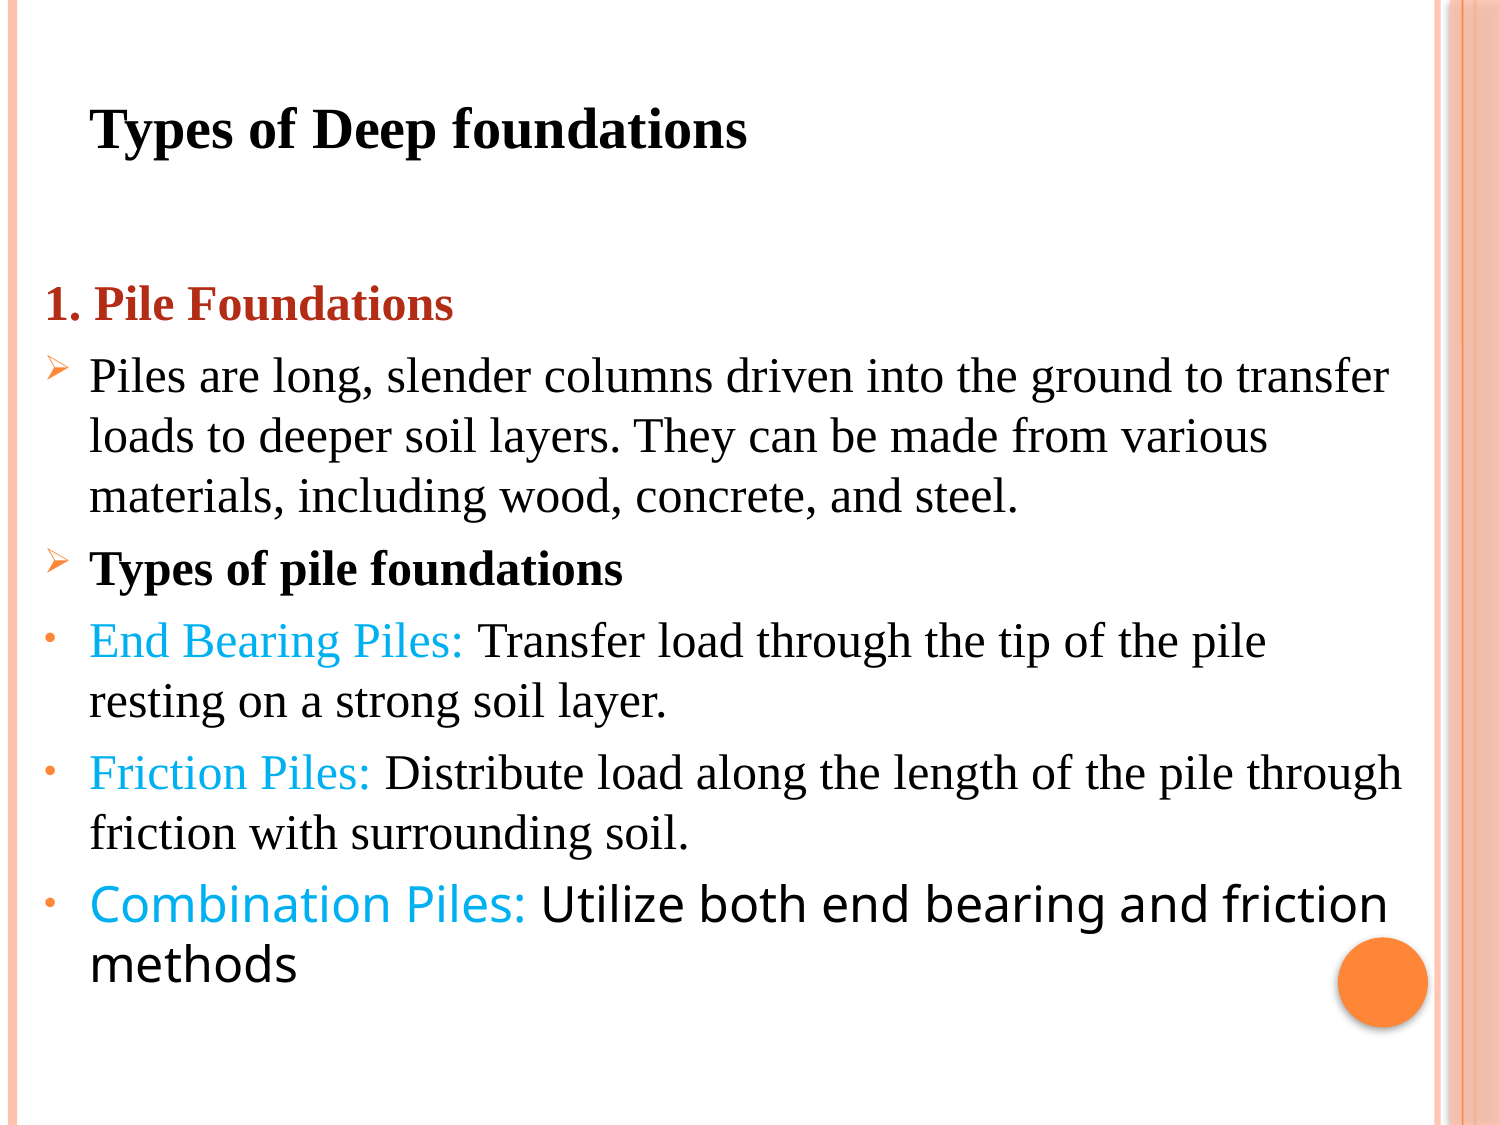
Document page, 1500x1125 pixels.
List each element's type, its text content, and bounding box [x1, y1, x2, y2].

list 1. Pile Foundations Piles are long, slender columns driven into the ground to transfer loads to deeper soil layers. They can be made from various materials, including wood, concrete, and steel. Types of pile foundations End Bearing Piles: Transfer load through the tip of the pile resting on a strong soil layer. Friction Piles: Distribute load along the length of the pile through friction with surrounding soil. Combination Piles: Utilize both end bearing and friction methods [29, 262, 1424, 1062]
title Types of Deep foundations [75, 45, 1300, 233]
